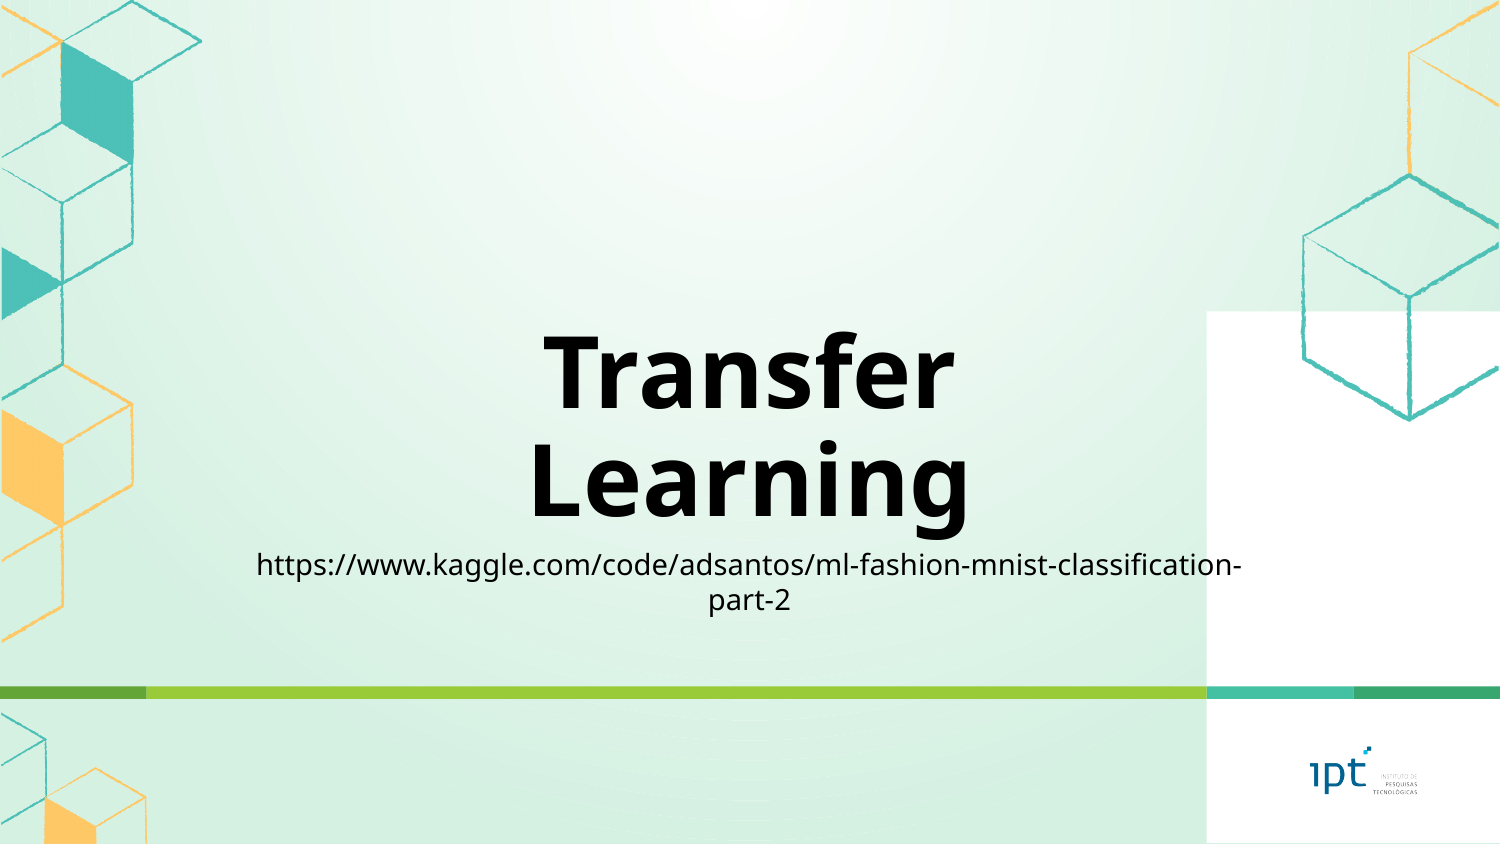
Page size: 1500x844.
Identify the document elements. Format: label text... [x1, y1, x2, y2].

picture [1300, 0, 1499, 422]
picture [1296, 733, 1433, 815]
title Transfer Learning [351, 316, 1149, 538]
picture [1, 712, 147, 844]
picture [1, 0, 203, 677]
text_box https://www.kaggle.com/code/adsantos/ml-fashion-mnist-classification-part-2 [228, 538, 1270, 624]
